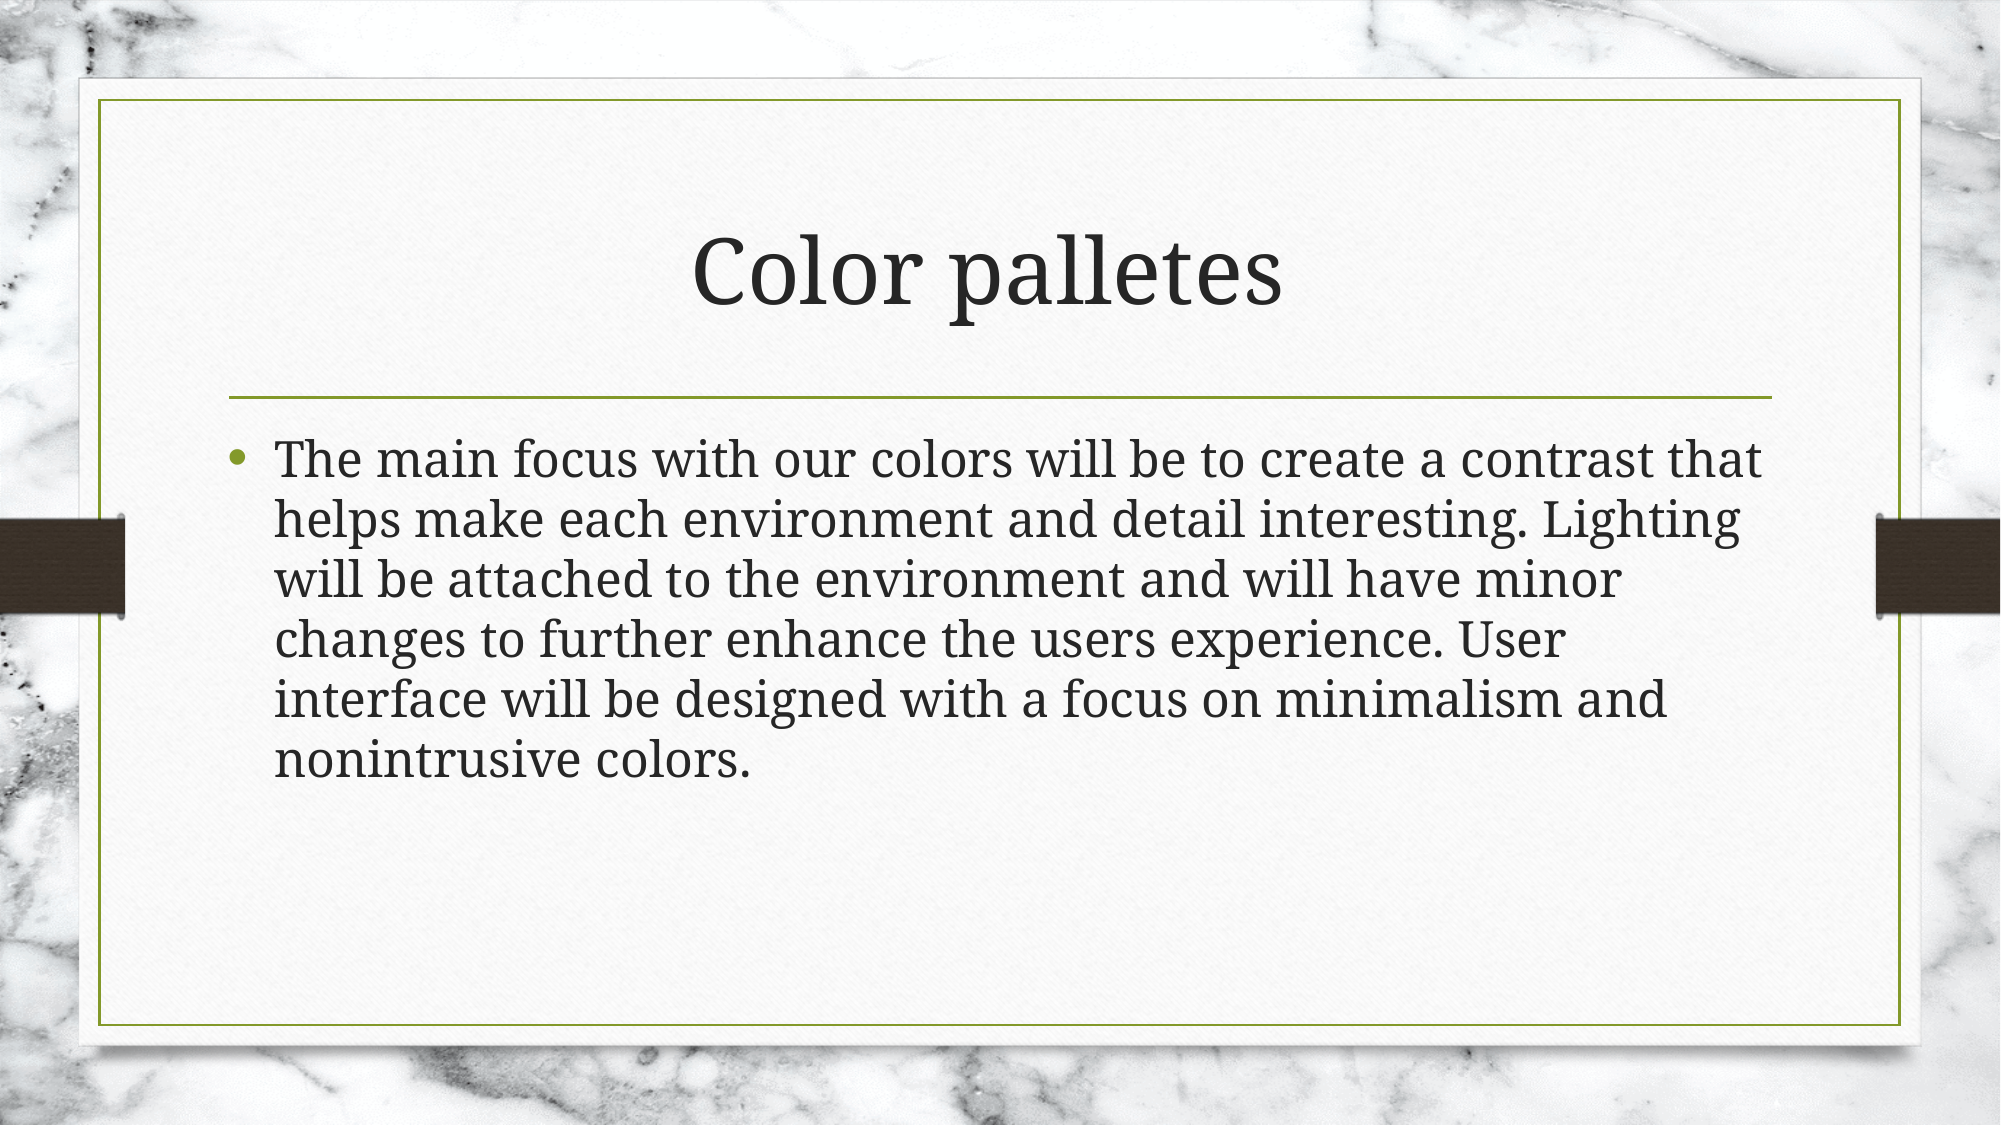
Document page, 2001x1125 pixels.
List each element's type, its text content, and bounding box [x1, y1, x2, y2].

title Color palletes [212, 161, 1788, 375]
picture [0, 0, 2001, 1125]
list The main focus with our colors will be to create a contrast that helps make each environment and detail interesting. Lighting will be attached to the environment and will have minor changes to further enhance the users experience. User interface will be designed with a focus on minimalism and nonintrusive colors. [212, 419, 1788, 964]
